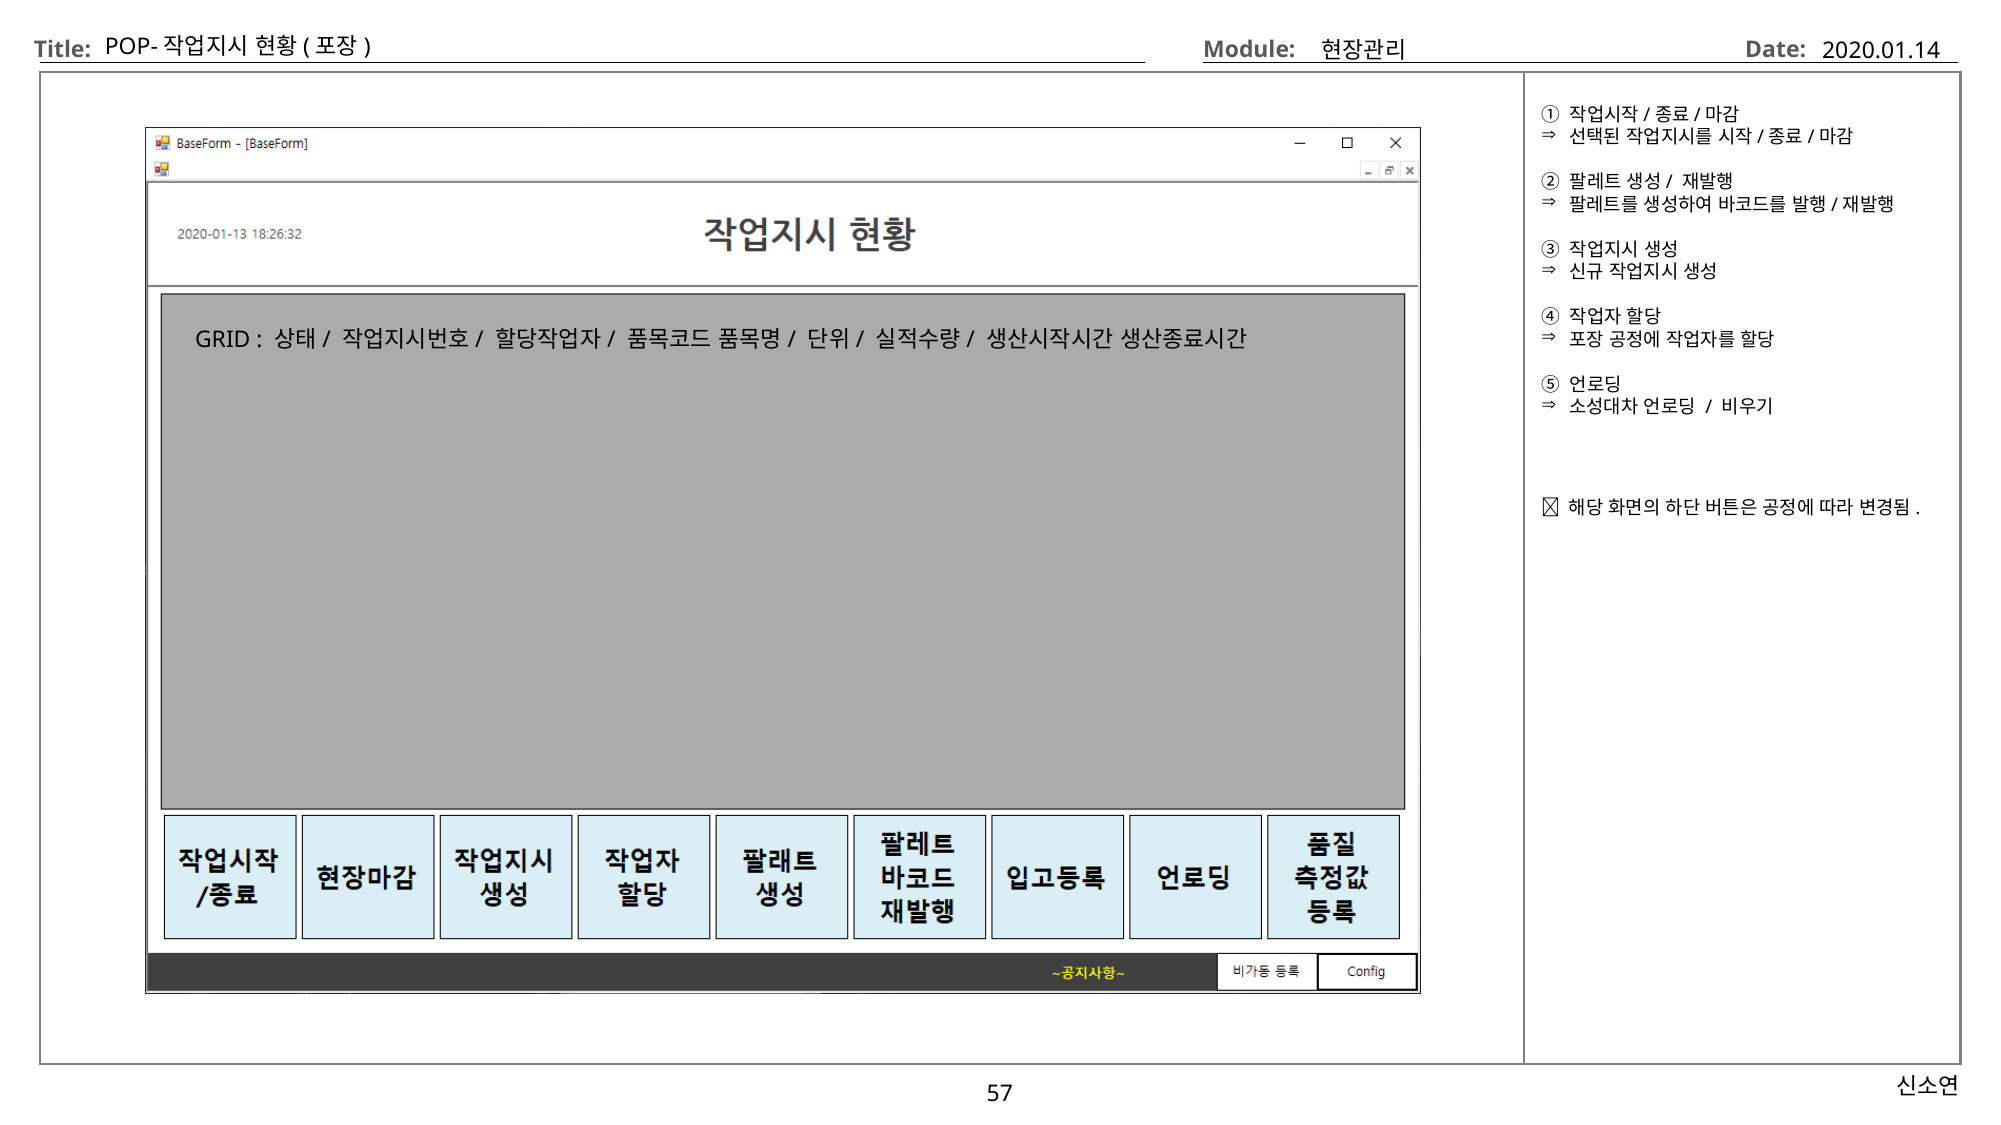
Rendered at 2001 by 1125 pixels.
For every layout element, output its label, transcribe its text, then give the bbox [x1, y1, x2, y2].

list 현장관리 [1321, 31, 1651, 67]
list 2020.01.14 [1822, 31, 1990, 67]
title POP-작업지시 현황(포장) [104, 29, 1123, 66]
list 신소연 [1526, 1067, 1960, 1103]
picture [145, 127, 1421, 994]
text_box ① 작업시작/종료/마감 선택된 작업지시를 시작/종료/마감 ② 팔레트 생성/ 재발행 팔레트를 생성하여 바코드를 발행/재발행 ③ 작업지시 생성 신규 작업지시 생성 ④ 작업자 할당 포장 공정에 작업자를 할당 ⑤ 언로딩 소성대차 언로딩 / 비우기  해당 화면의 하단 버튼은 공정에 따라 변경됨. [1526, 72, 1960, 560]
